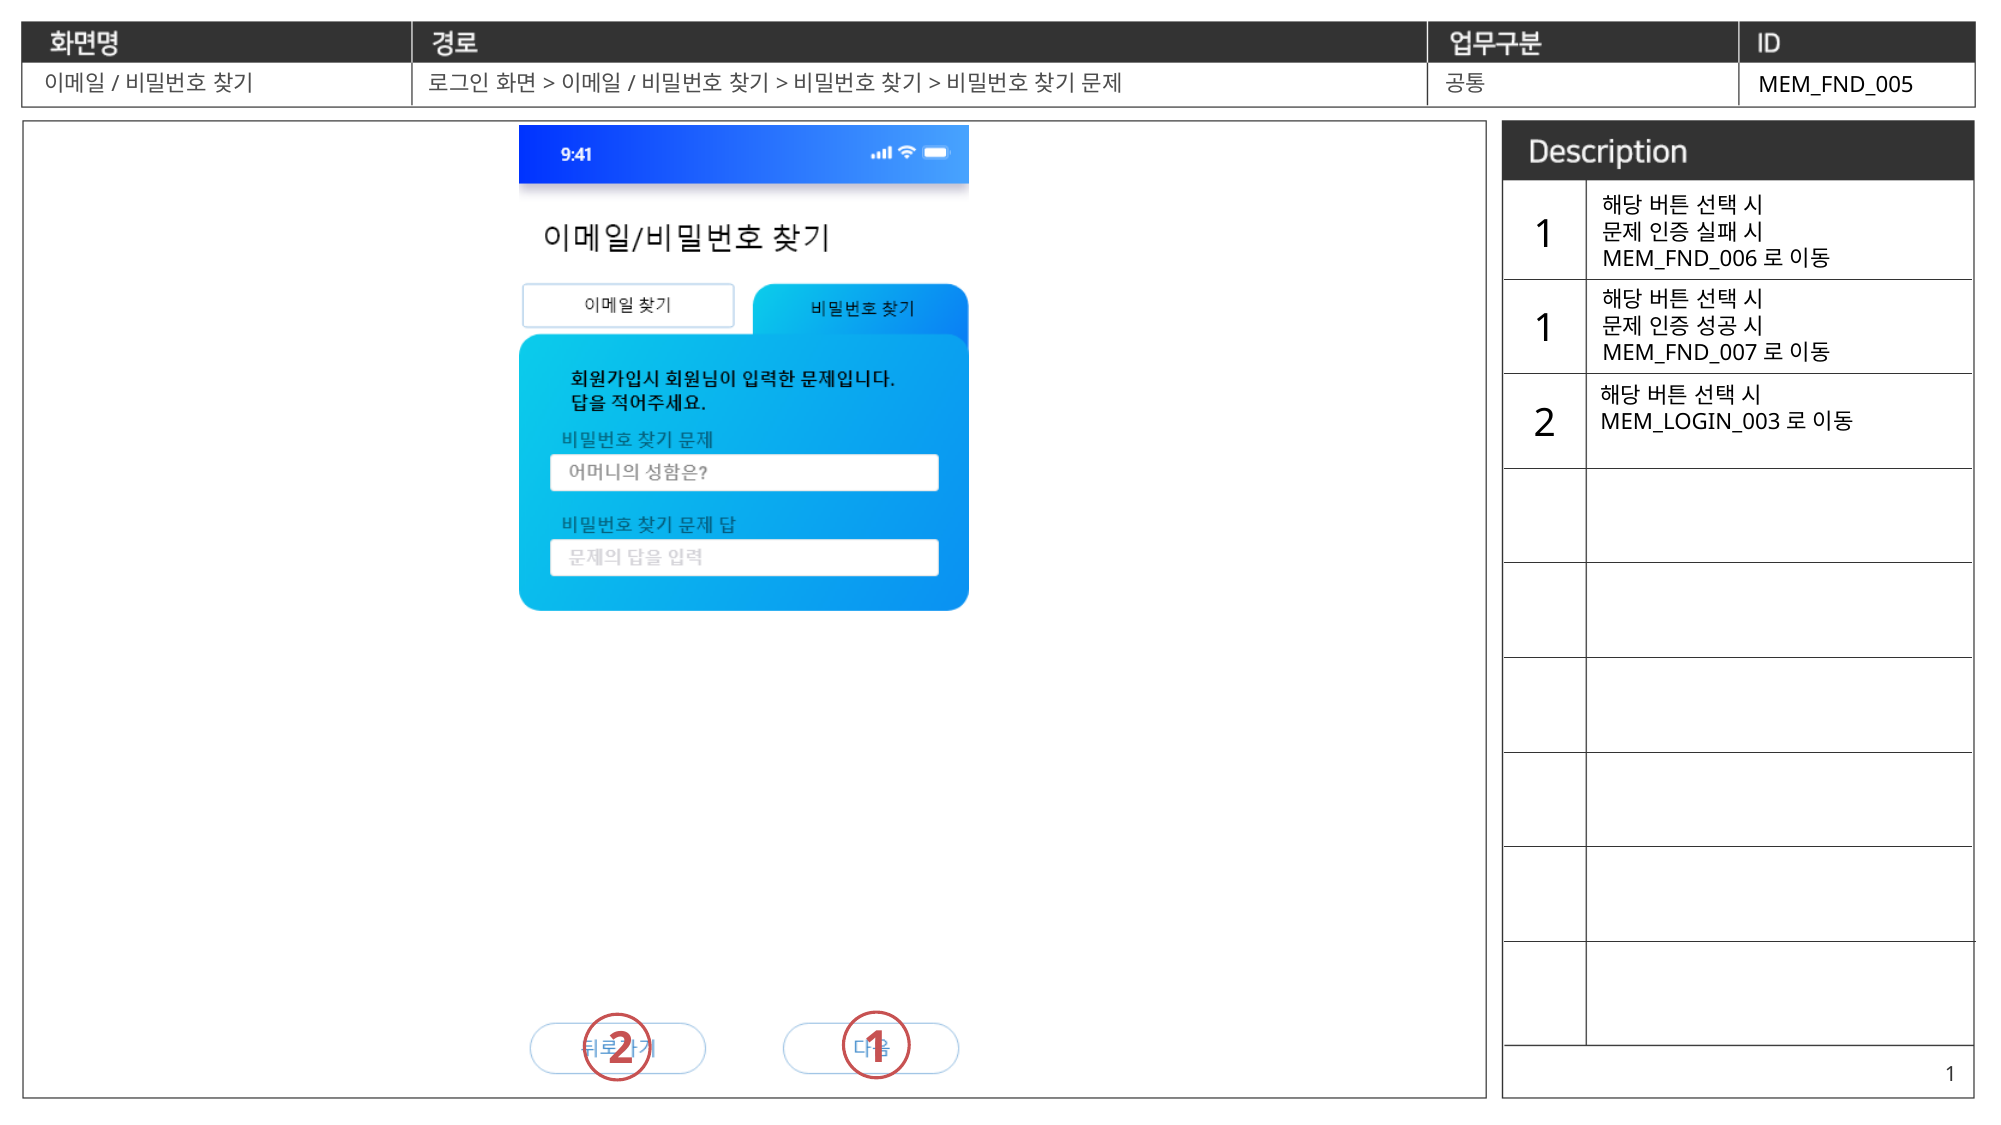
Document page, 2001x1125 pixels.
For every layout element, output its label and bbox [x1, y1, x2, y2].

text_box [29, 61, 407, 104]
text_box [414, 61, 1419, 104]
text_box [1503, 184, 1977, 943]
text_box [1430, 61, 1741, 104]
slide_number [1621, 1050, 1972, 1096]
text_box [1503, 944, 1972, 1040]
text_box [1743, 63, 1929, 105]
picture [0, 0, 2001, 1125]
